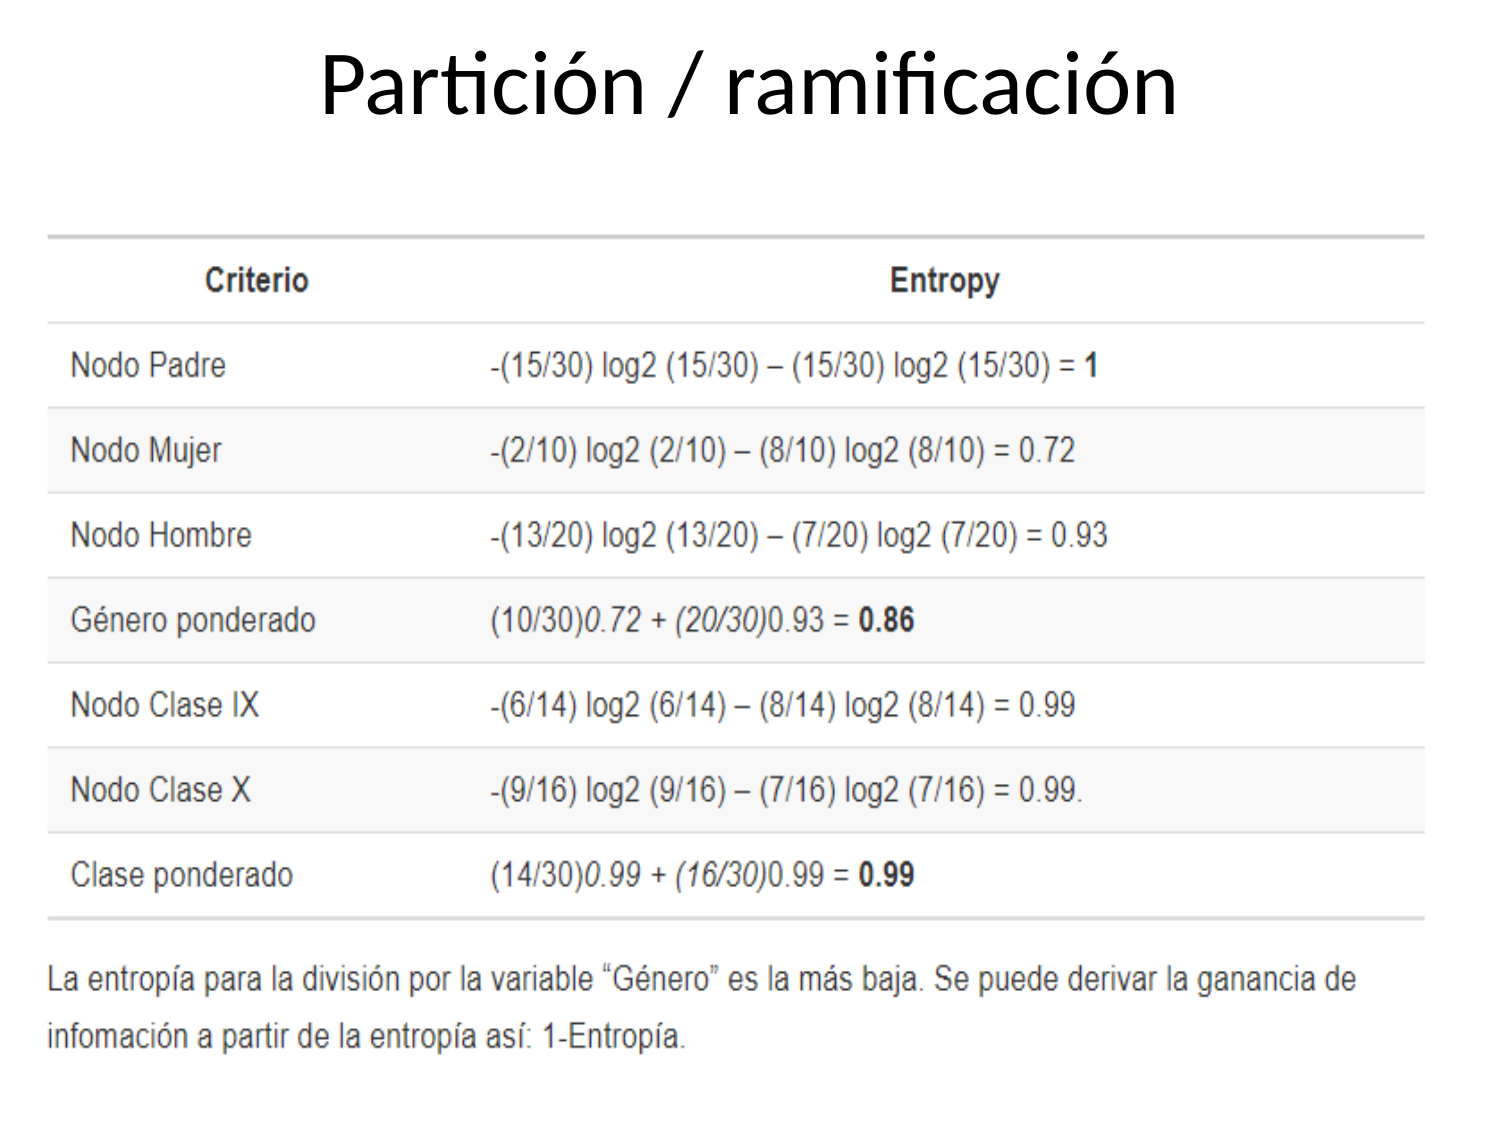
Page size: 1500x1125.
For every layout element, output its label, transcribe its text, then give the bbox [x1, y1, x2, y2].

text_box Partición / ramificación [0, 7, 1500, 149]
picture [40, 231, 1434, 1059]
